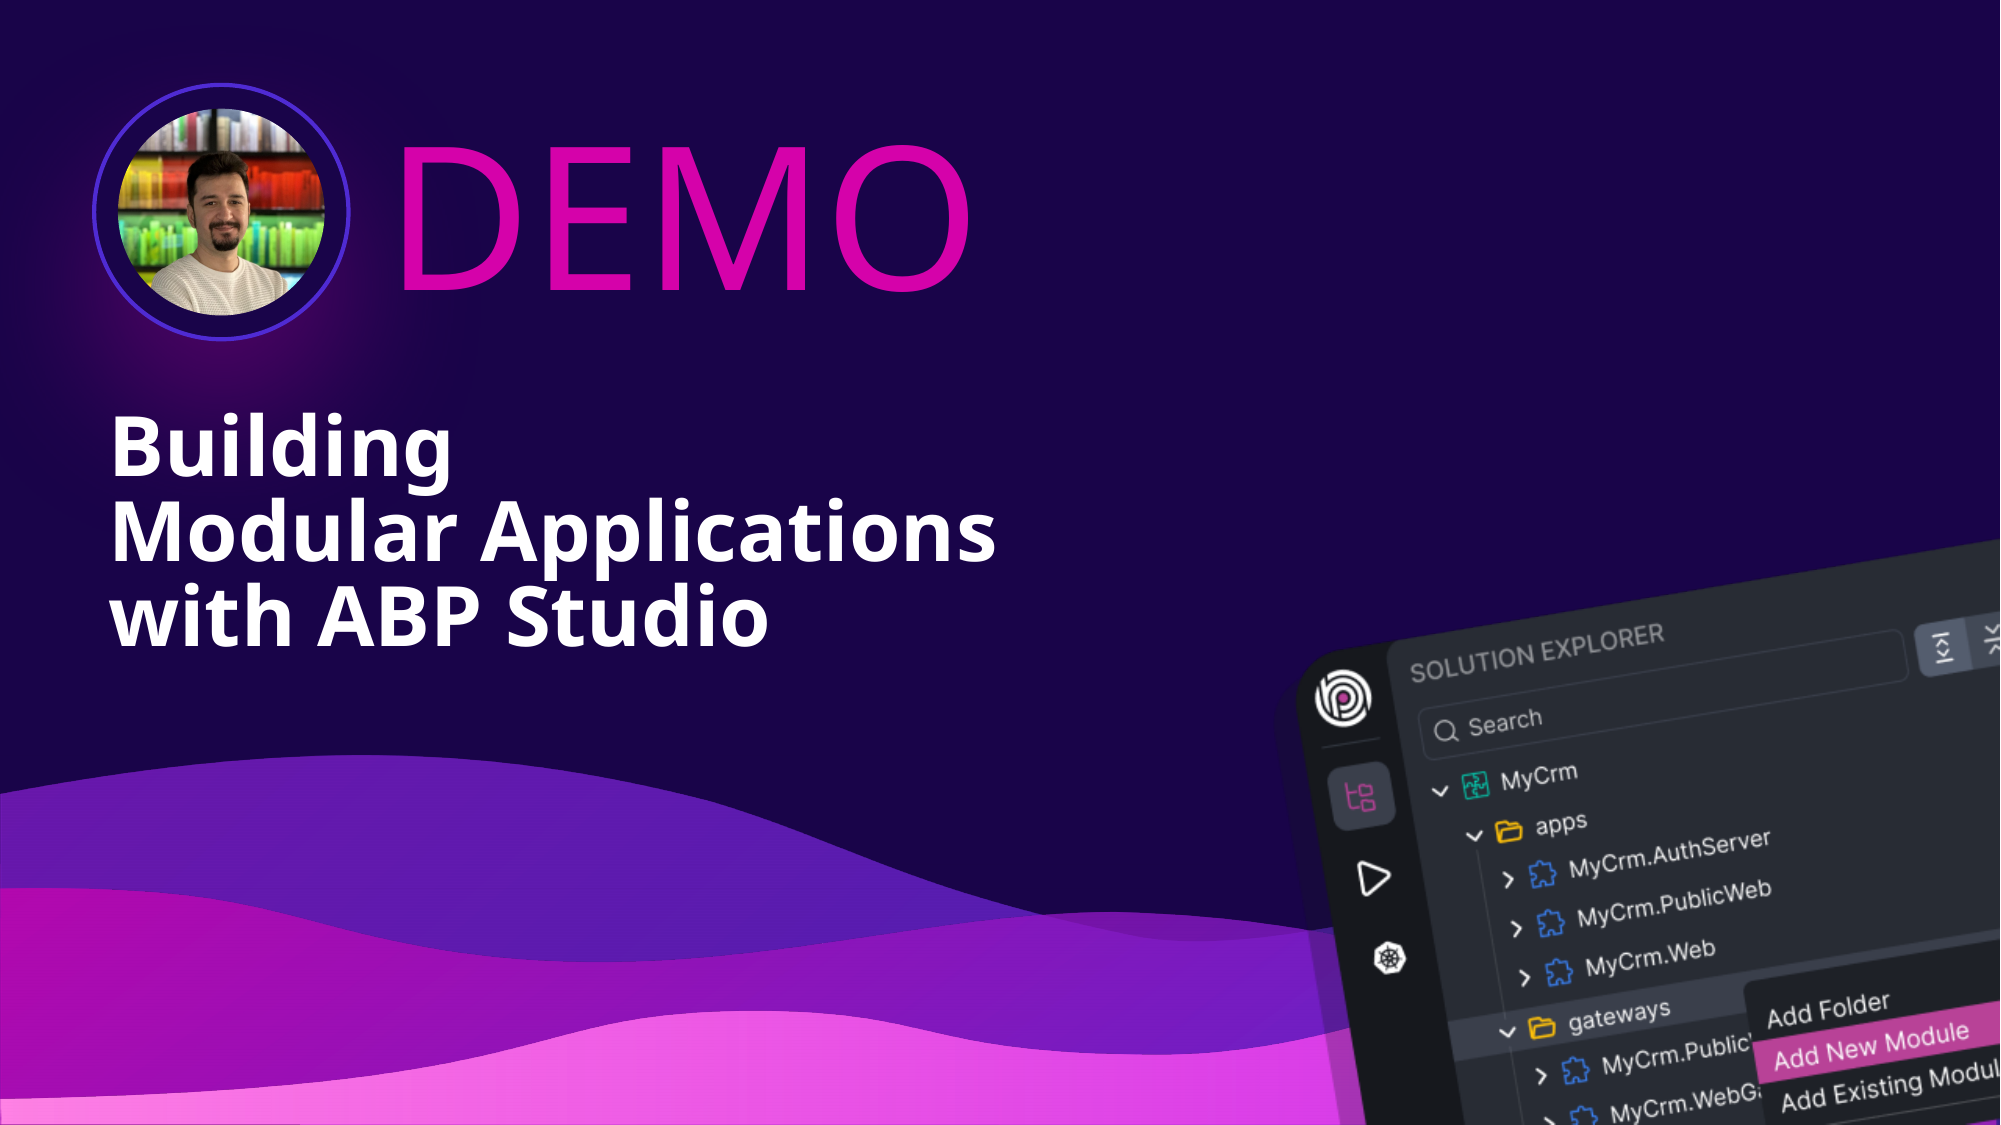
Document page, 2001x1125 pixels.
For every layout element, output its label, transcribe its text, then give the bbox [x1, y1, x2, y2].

text_box DEMO [385, 90, 981, 331]
picture [117, 108, 325, 316]
picture [0, 537, 2000, 1125]
title Building Modular Applications with ABP Studio [108, 408, 1254, 667]
